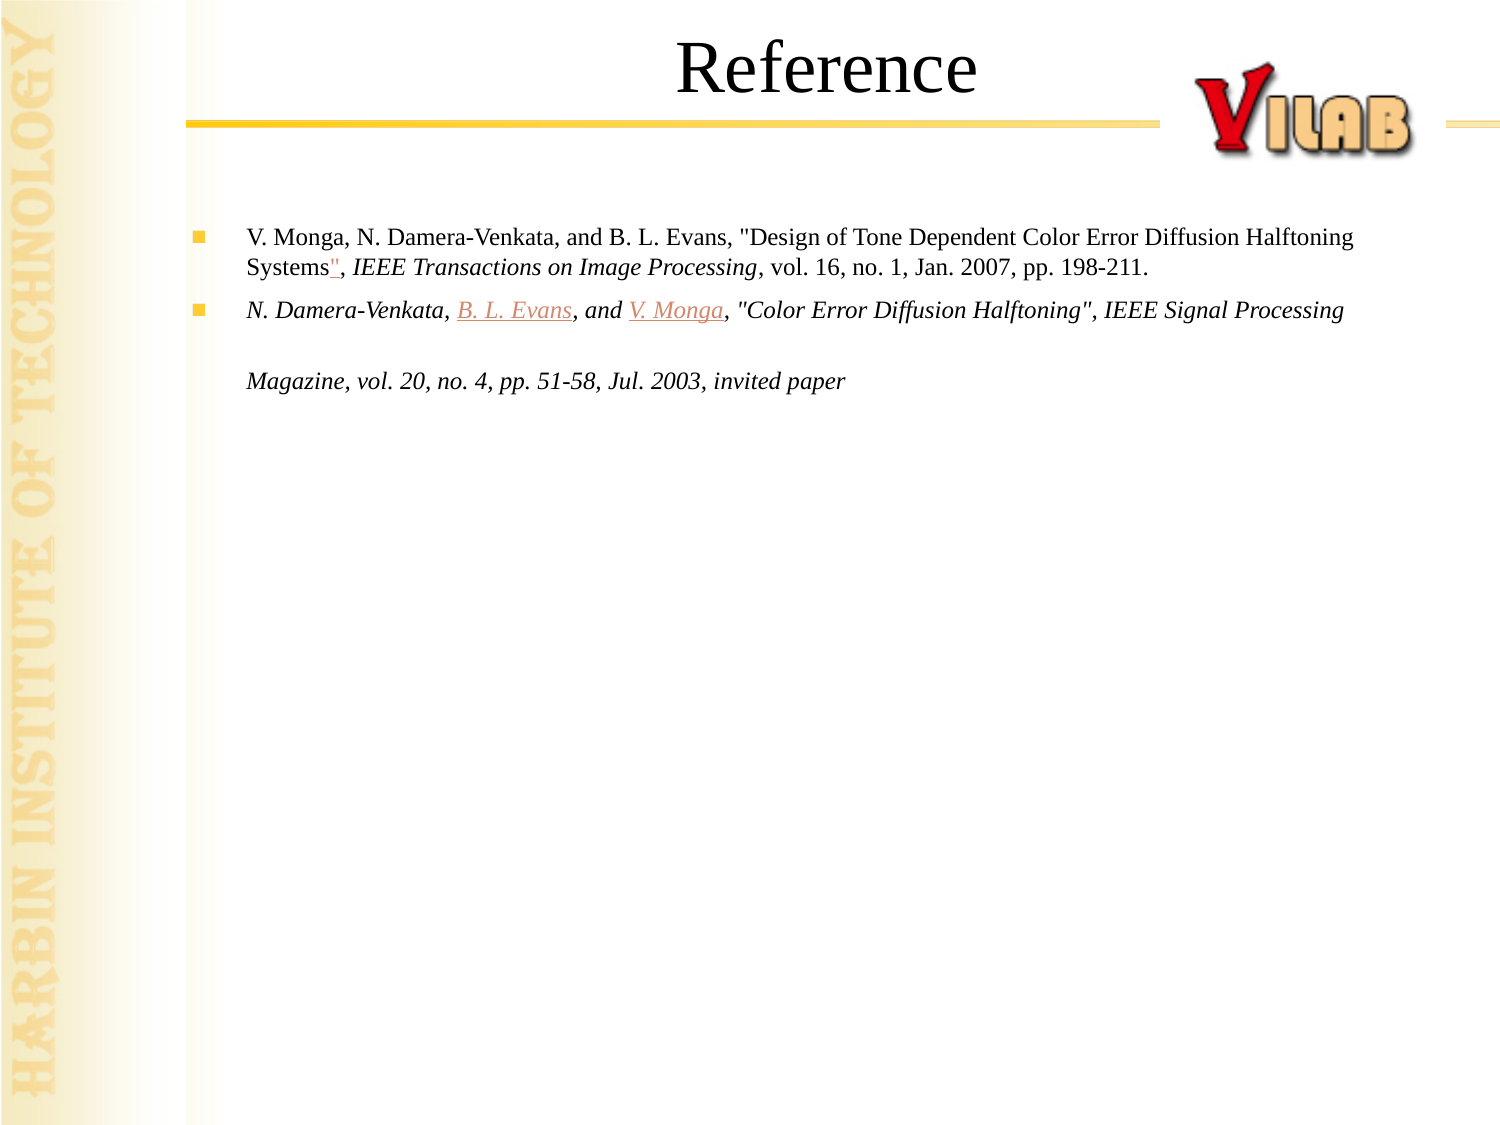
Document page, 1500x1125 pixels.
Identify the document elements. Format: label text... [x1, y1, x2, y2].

picture [189, 300, 205, 316]
list V. Monga, N. Damera-Venkata, and B. L. Evans, "Design of Tone Dependent Color Error Diffusion Halftoning Systems", IEEE Transactions on Image Processing, vol. 16, no. 1, Jan. 2007, pp. 198-211. N. Damera-Venkata, B. L. Evans, and V. Monga, "Color Error Diffusion Halftoning", IEEE Signal Processing Magazine, vol. 20, no. 4, pp. 51-58, Jul. 2003, invited paper [174, 212, 1450, 1000]
picture [0, 0, 186, 1125]
picture [1160, 113, 1446, 174]
title Reference [189, 12, 1465, 113]
picture [189, 227, 205, 243]
